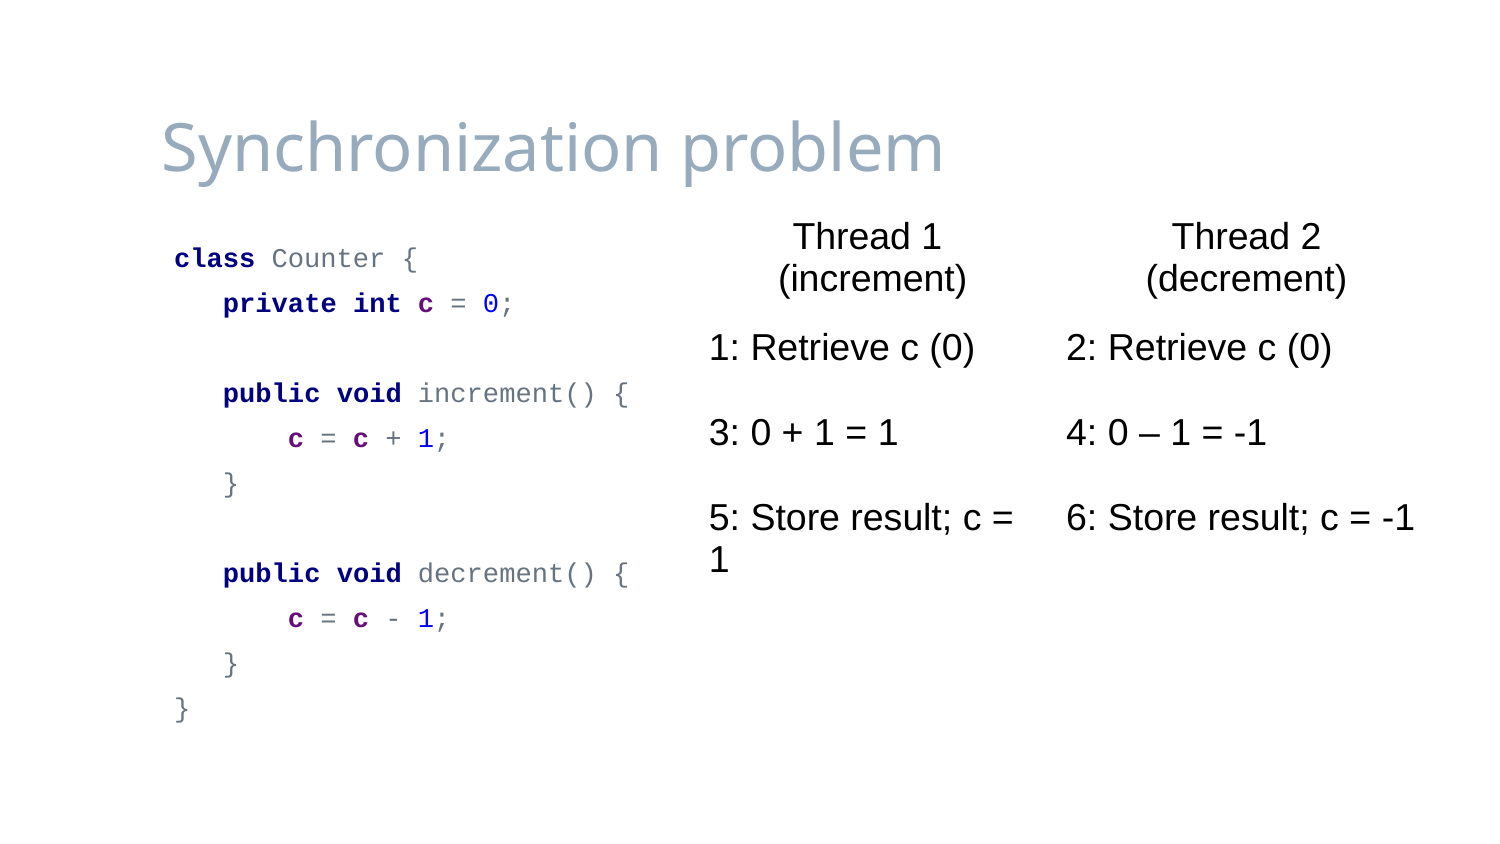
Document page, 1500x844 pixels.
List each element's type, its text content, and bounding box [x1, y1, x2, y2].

list class Counter { private int c = 0; public void increment() { c = c + 1; } public void decrement() { c = c - 1; } } [146, 225, 1207, 809]
table_cell 3: 0 + 1 = 1 [694, 404, 1051, 489]
table_cell 1: Retrieve c (0) [694, 319, 1051, 404]
table_cell 5: Store result; c = 1 [694, 489, 1051, 635]
table_header Thread 1 (increment) [694, 208, 1051, 319]
table_header Thread 2 (decrement) [1051, 208, 1442, 319]
table_cell 6: Store result; c = -1 [1051, 489, 1442, 635]
table_cell 4: 0 – 1 = -1 [1051, 404, 1442, 489]
title Synchronization problem [146, 58, 1207, 200]
table_cell 2: Retrieve c (0) [1051, 319, 1442, 404]
